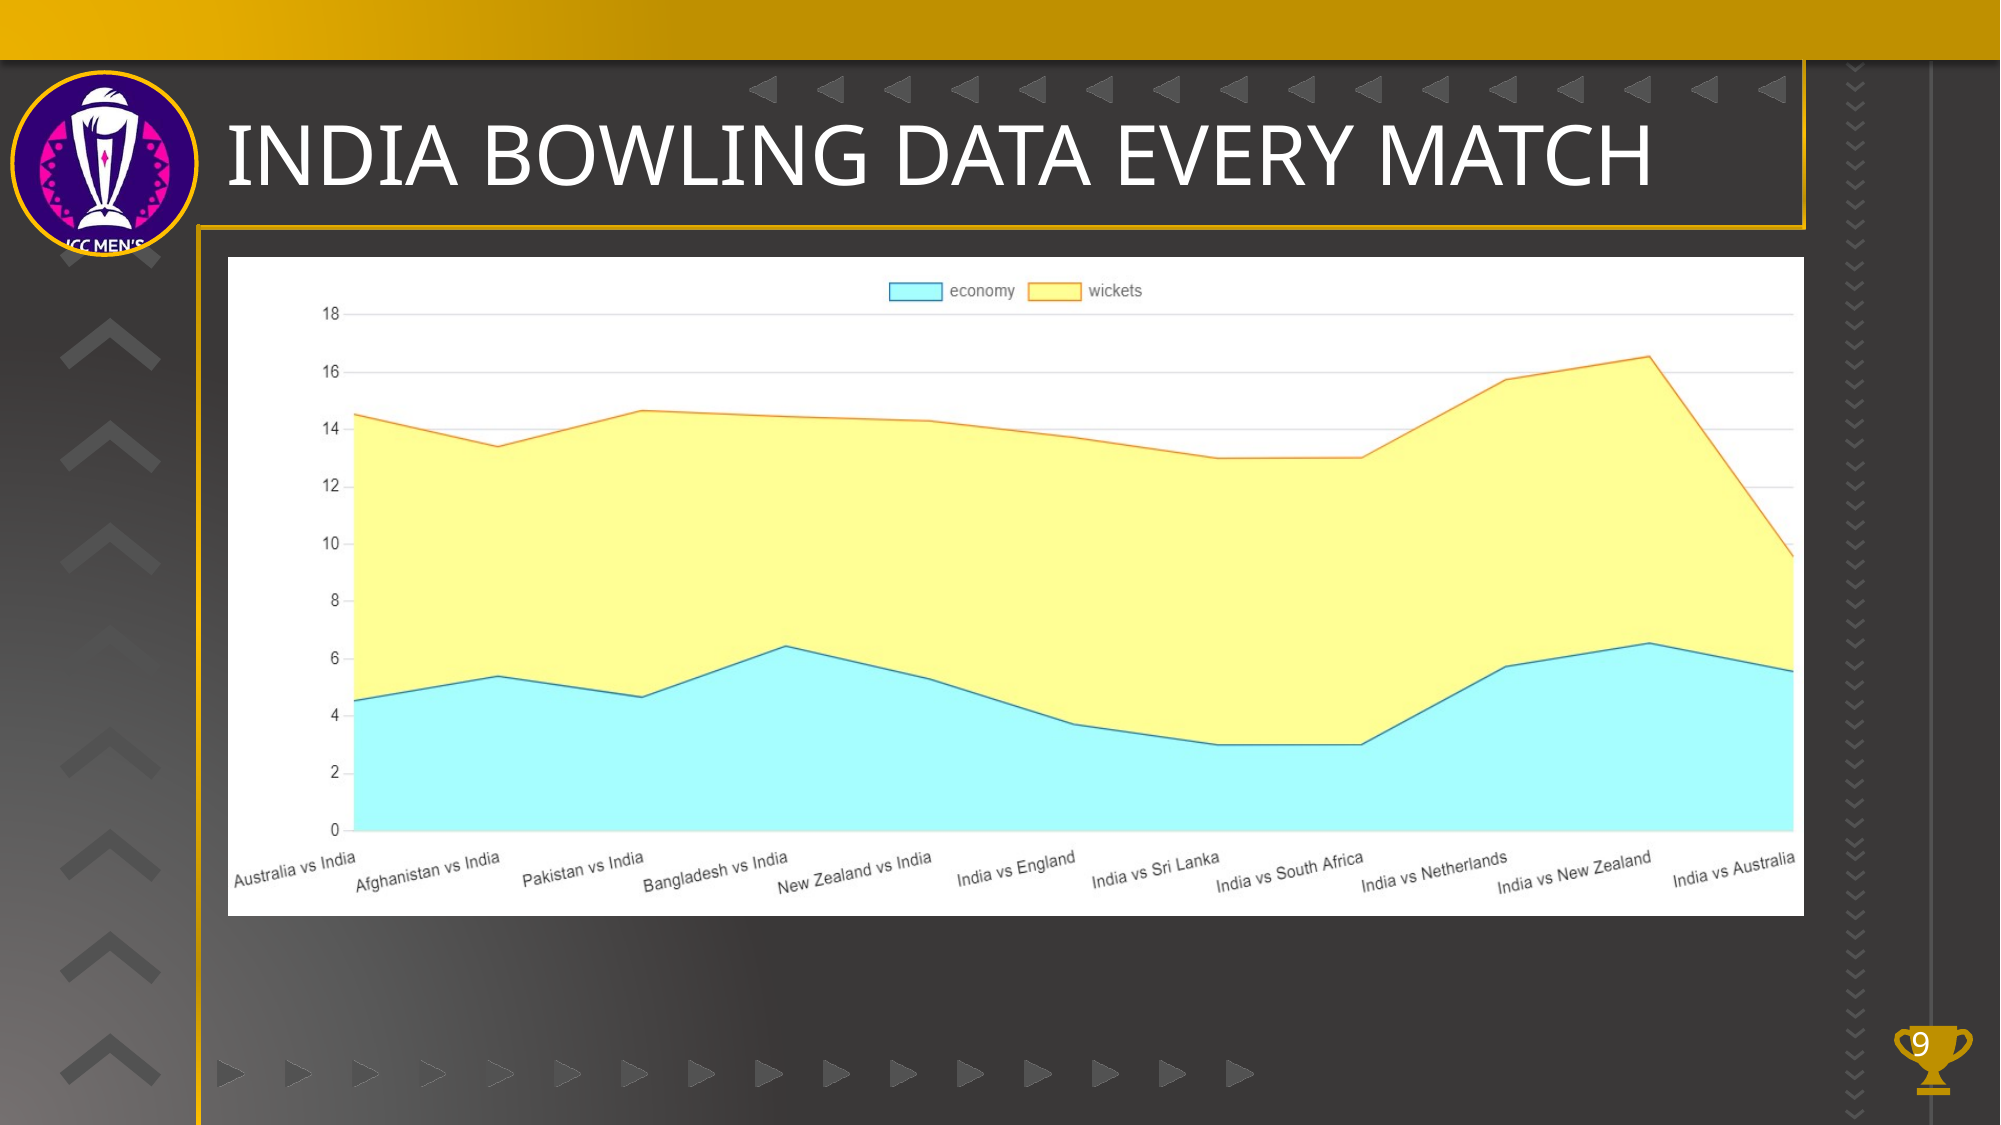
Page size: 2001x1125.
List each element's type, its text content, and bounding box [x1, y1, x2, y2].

text_box 9 [1905, 1020, 1957, 1069]
picture [0, 0, 2000, 1125]
picture [1957, 1035, 1967, 1051]
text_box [10, 69, 1804, 916]
picture [1900, 1035, 1905, 1047]
